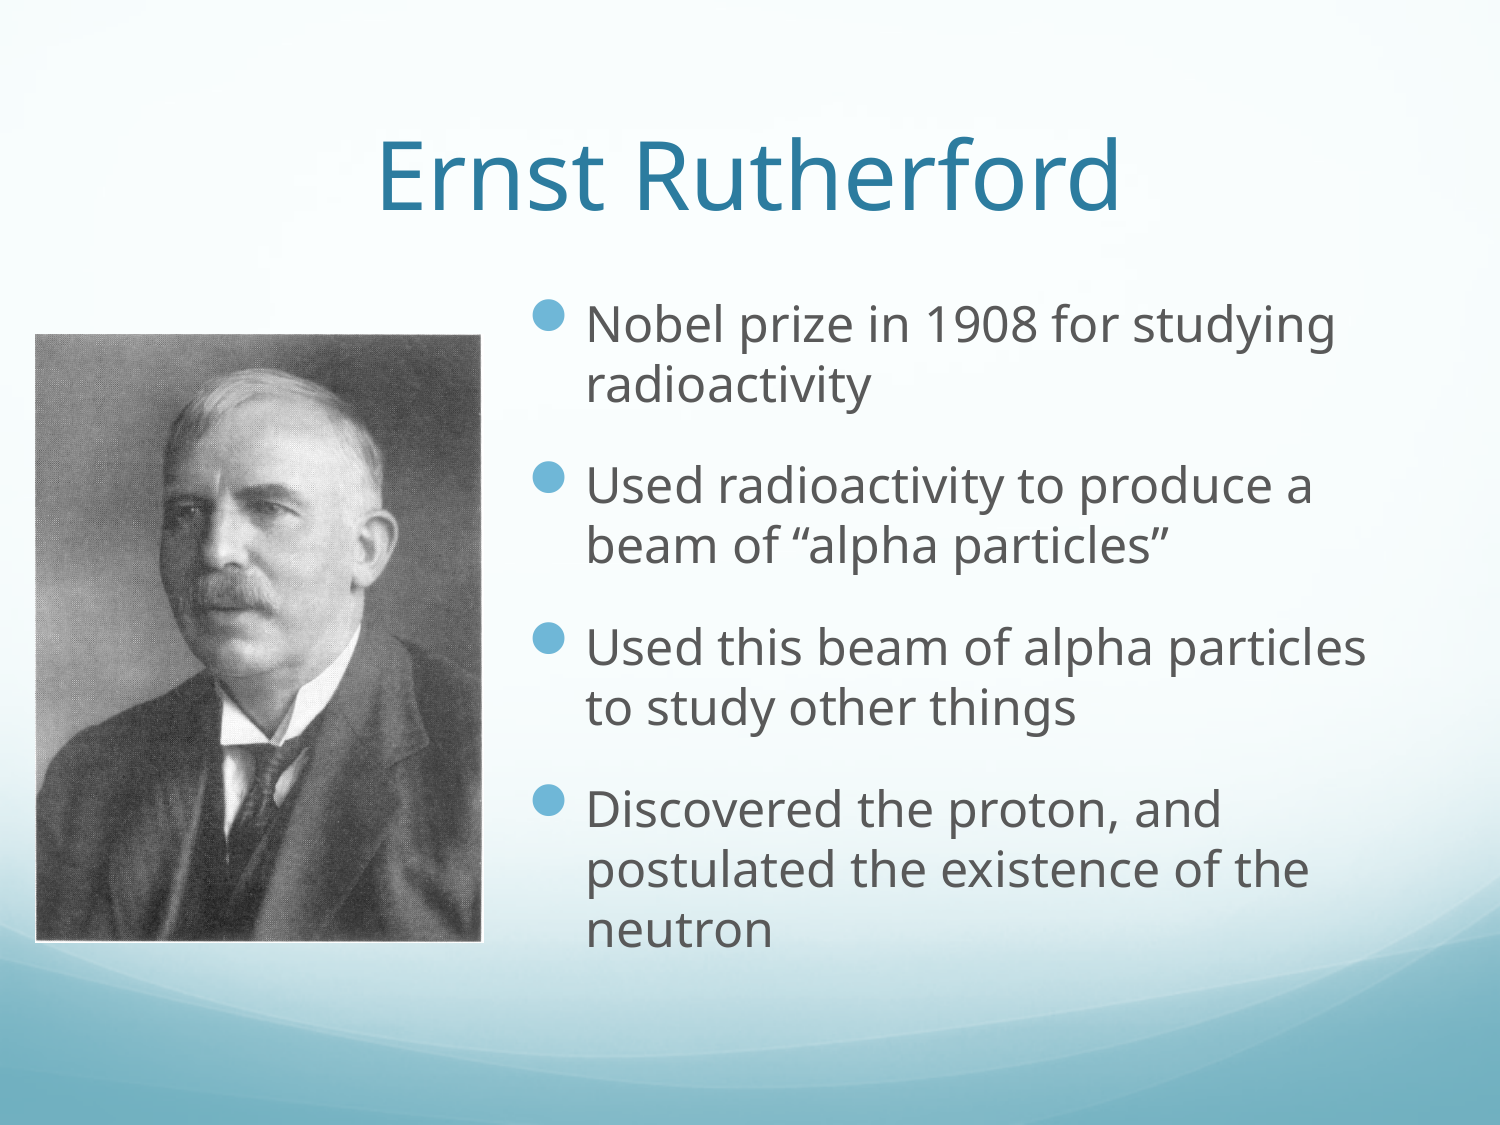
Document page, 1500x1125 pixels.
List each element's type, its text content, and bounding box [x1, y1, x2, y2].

list Nobel prize in 1908 for studying radioactivity Used radioactivity to produce a beam of “alpha particles” Used this beam of alpha particles to study other things Discovered the proton, and postulated the existence of the neutron [513, 284, 1410, 1098]
picture [34, 334, 484, 944]
title Ernst Rutherford [90, 17, 1410, 237]
